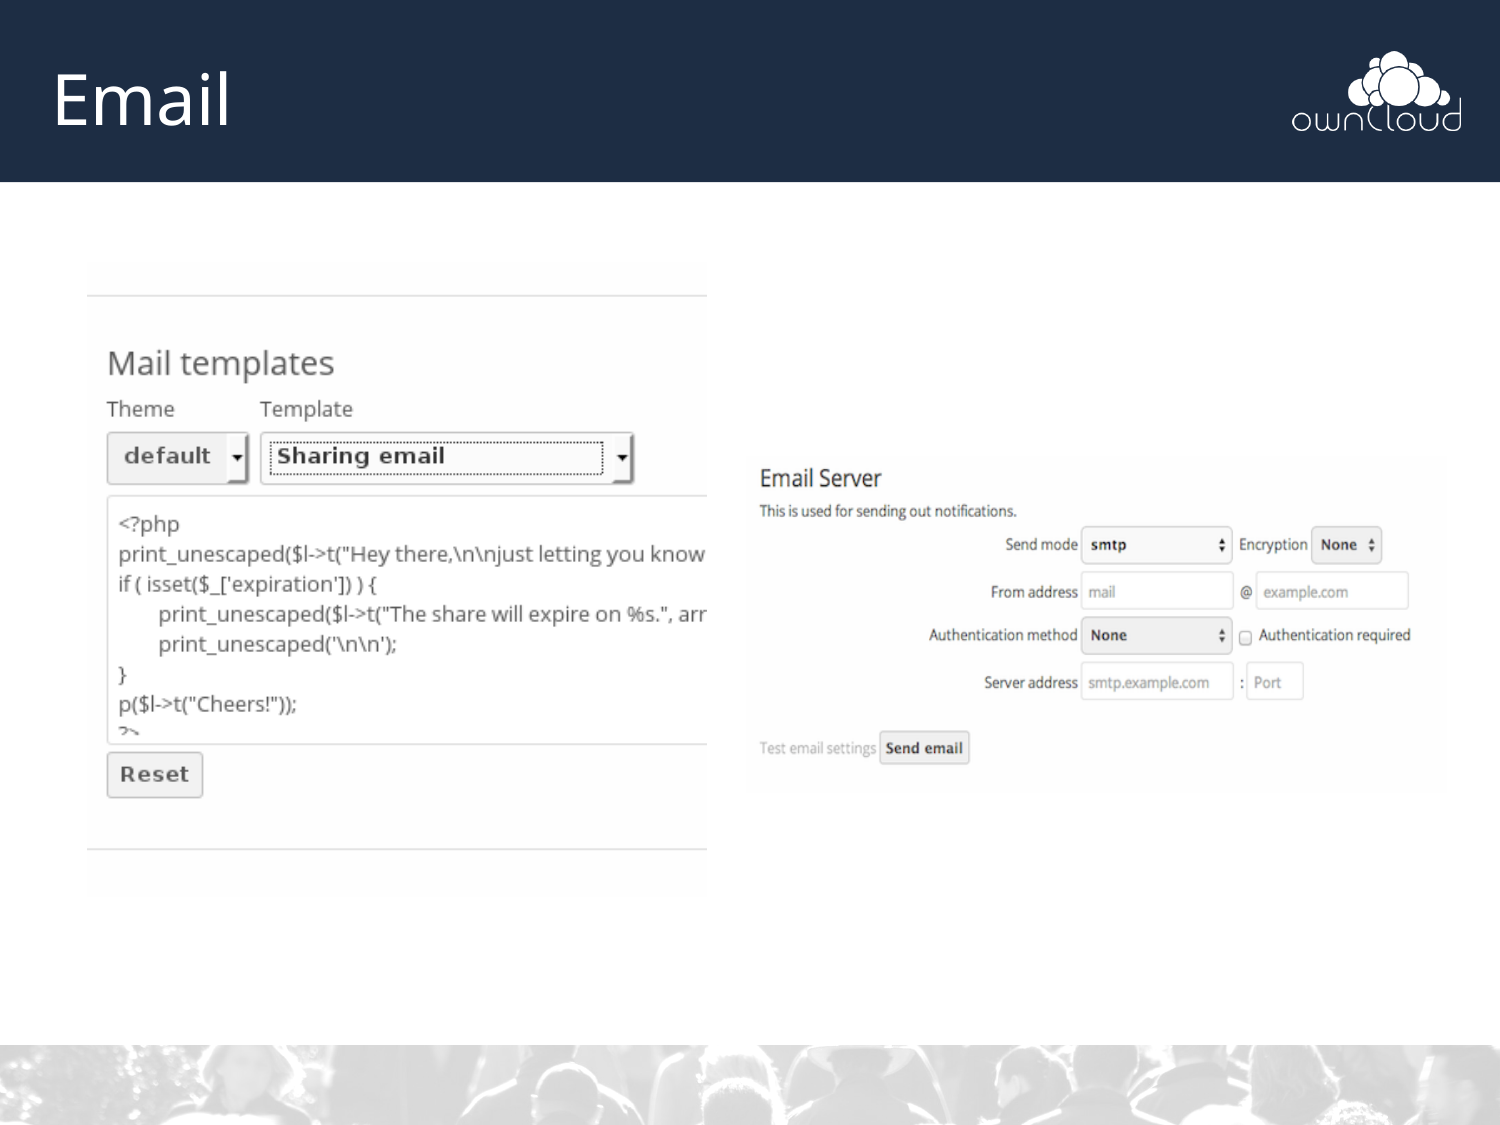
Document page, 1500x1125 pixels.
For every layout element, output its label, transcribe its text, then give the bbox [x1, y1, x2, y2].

text_box Email [36, 0, 1250, 199]
picture [1292, 51, 1461, 131]
picture [0, 1045, 1500, 1125]
picture [87, 262, 708, 897]
picture [746, 455, 1447, 793]
